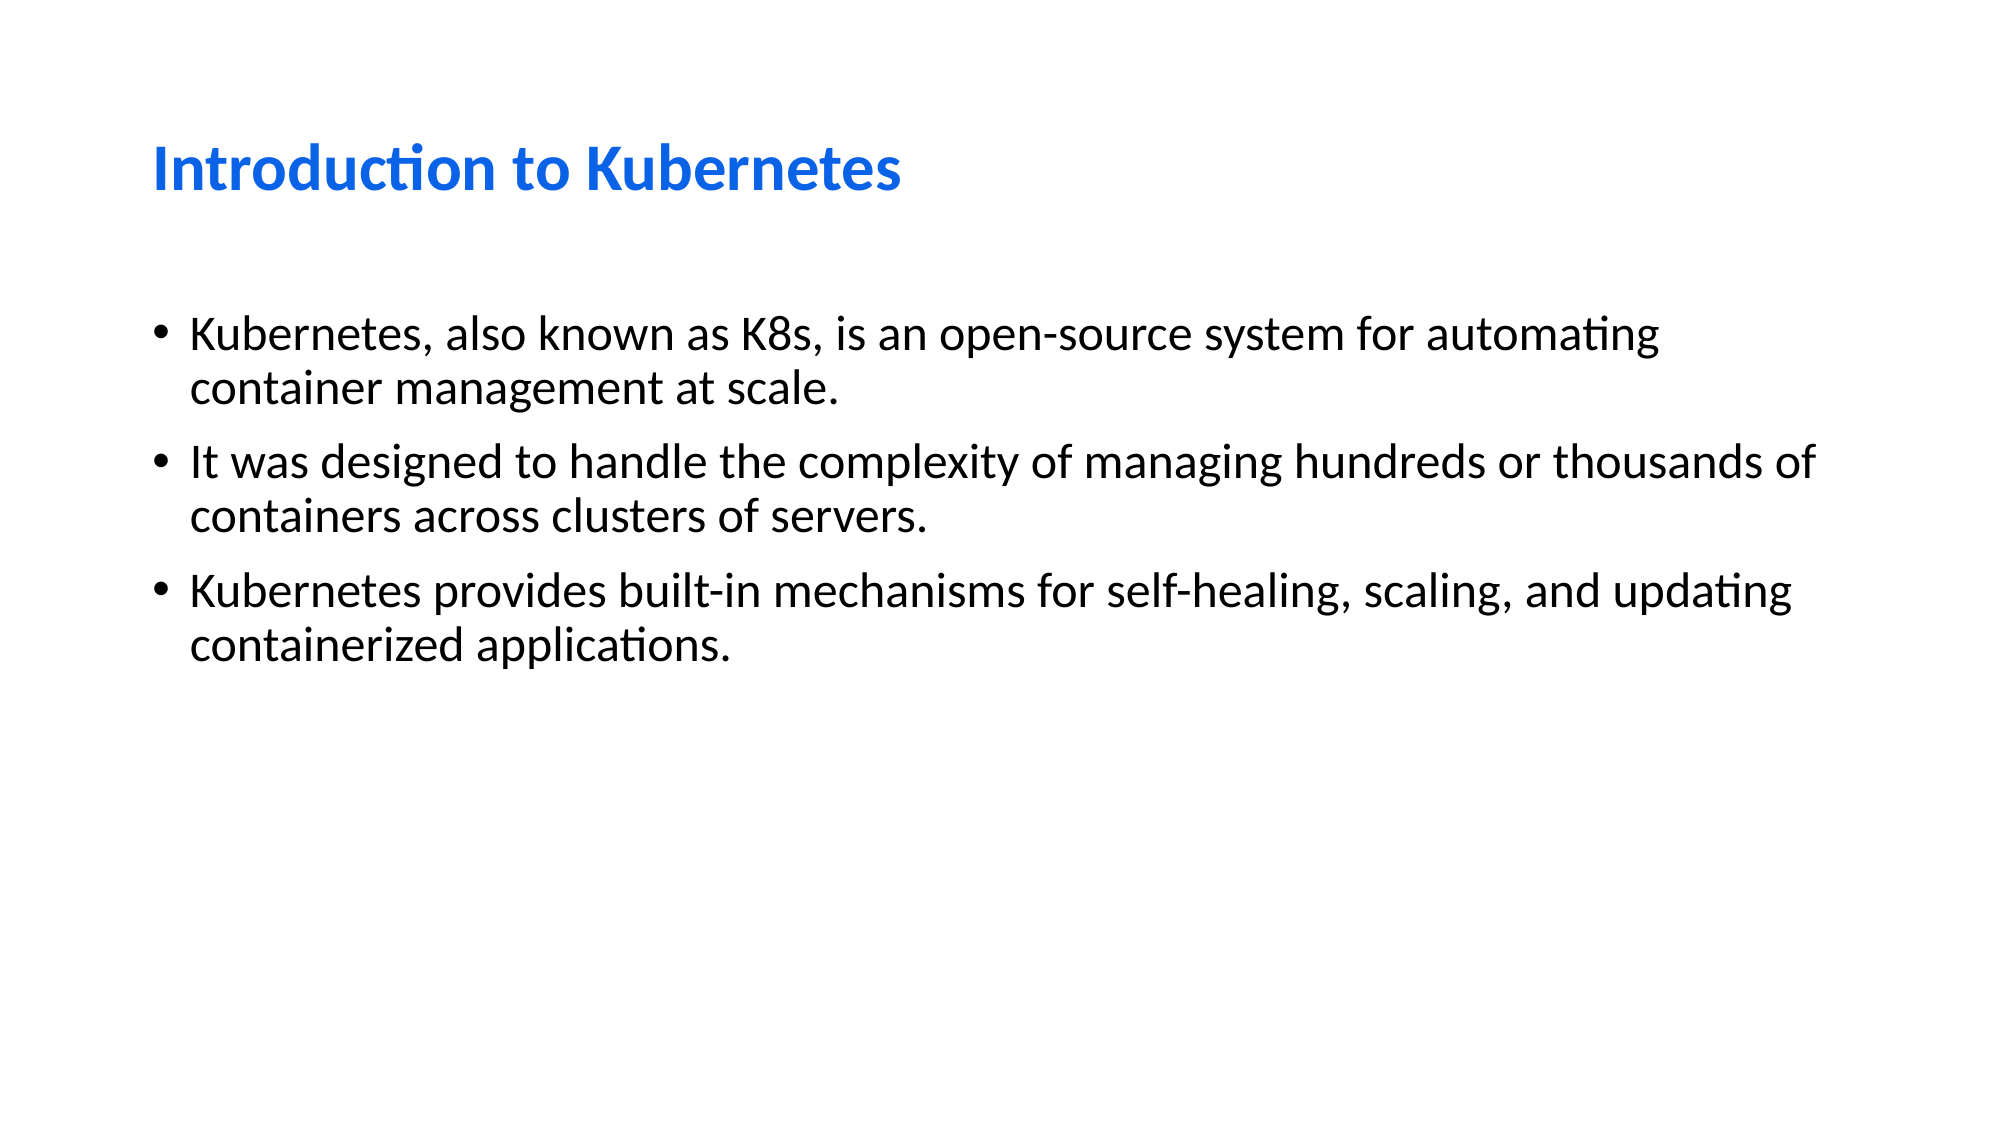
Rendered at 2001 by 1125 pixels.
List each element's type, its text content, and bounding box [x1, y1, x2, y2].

title Introduction to Kubernetes [137, 59, 1863, 278]
list Kubernetes, also known as K8s, is an open-source system for automating container management at scale. It was designed to handle the complexity of managing hundreds or thousands of containers across clusters of servers. Kubernetes provides built-in mechanisms for self-healing, scaling, and updating containerized applications. [137, 299, 1863, 1014]
